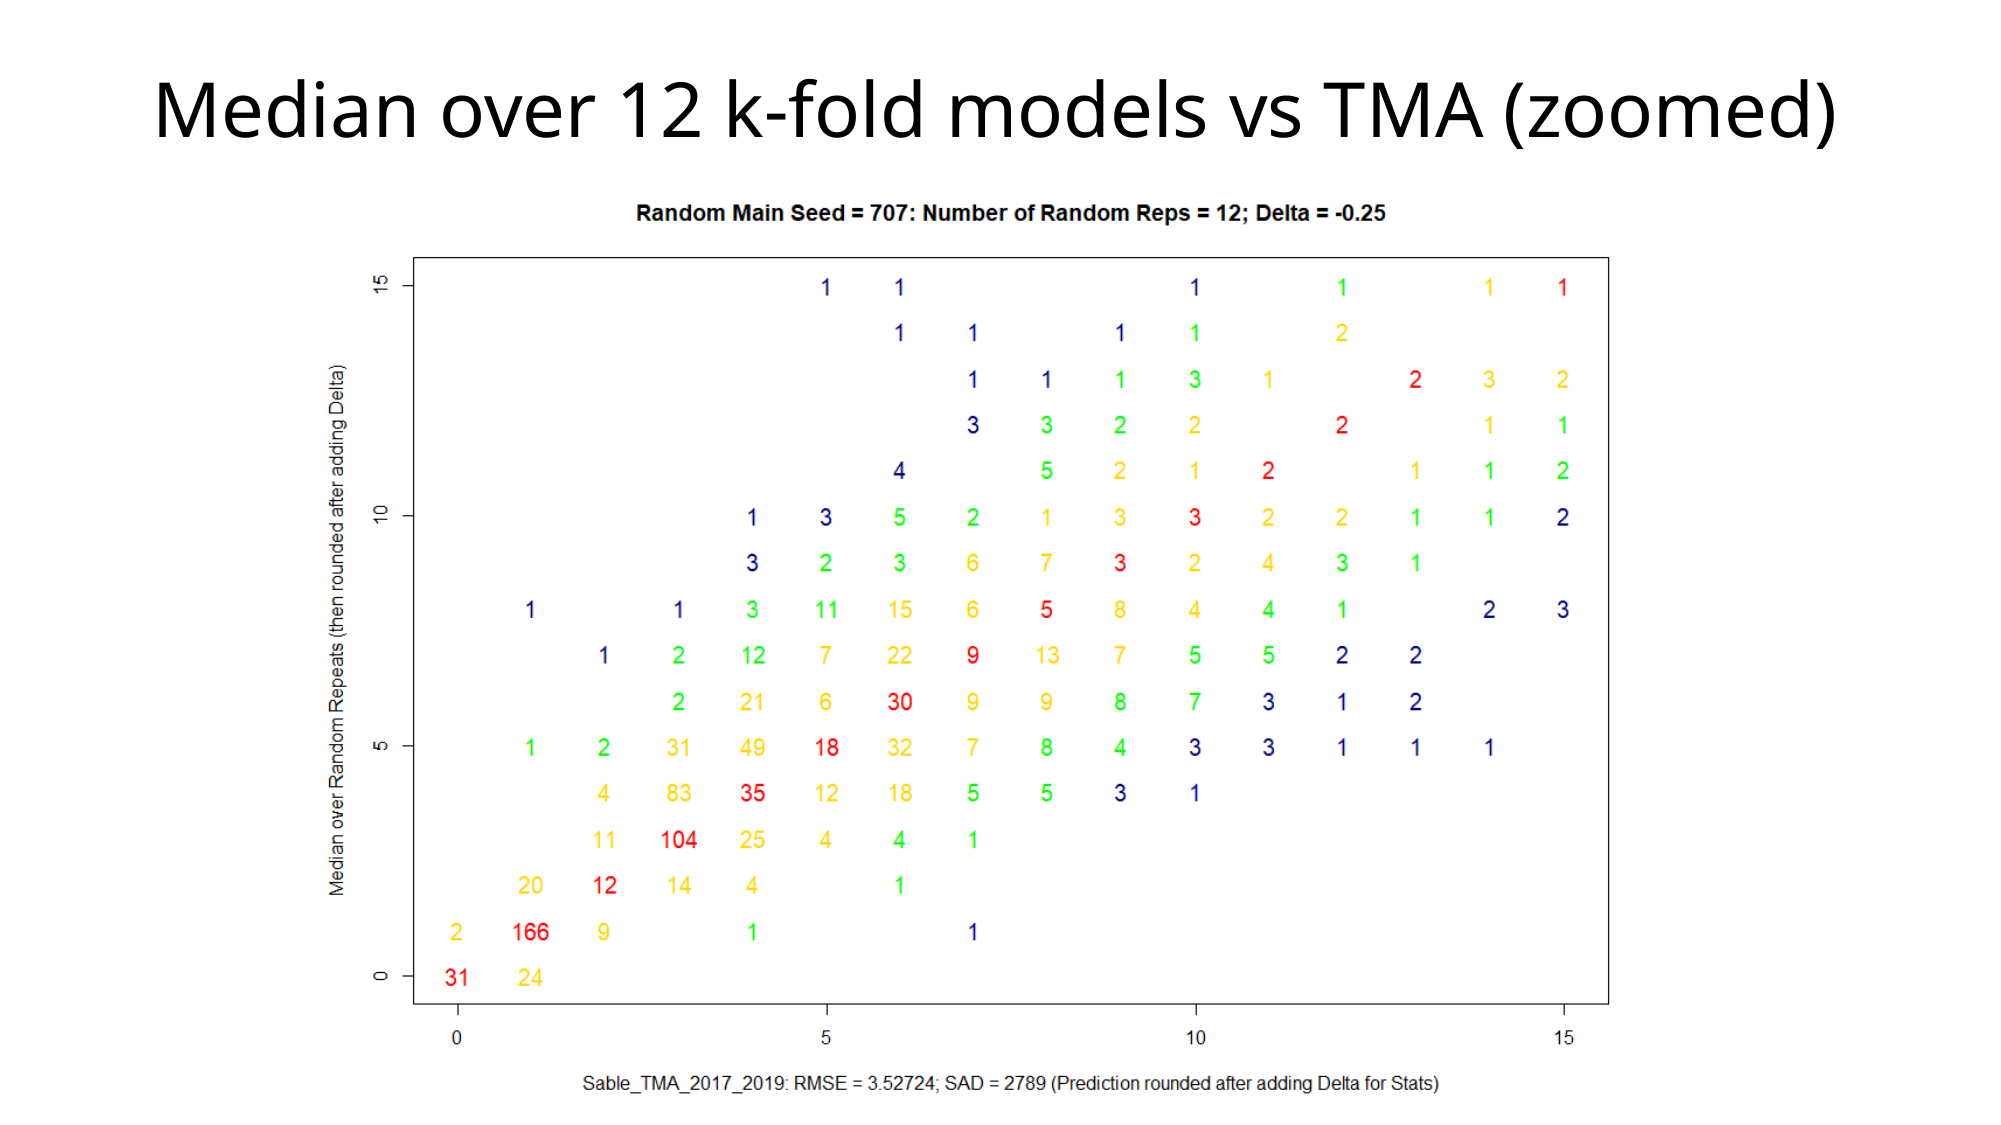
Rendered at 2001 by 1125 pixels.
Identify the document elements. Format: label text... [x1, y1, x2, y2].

title Median over 12 k-fold models vs TMA (zoomed) [137, 59, 1863, 167]
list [322, 166, 1656, 1118]
